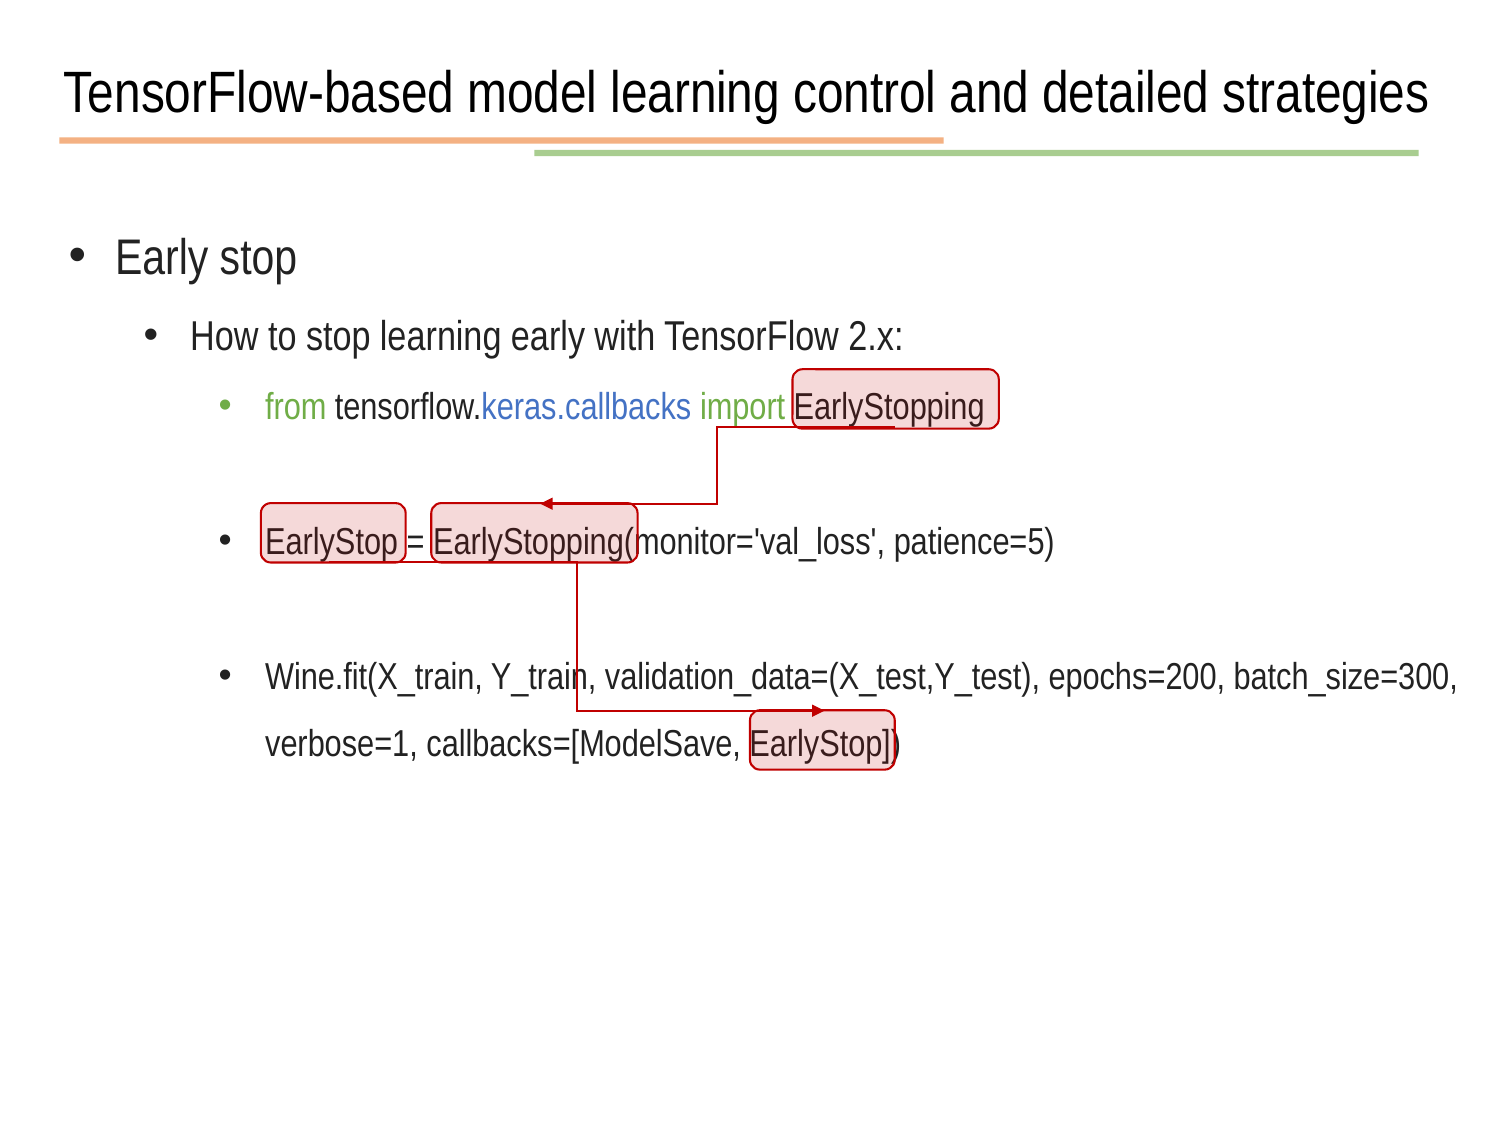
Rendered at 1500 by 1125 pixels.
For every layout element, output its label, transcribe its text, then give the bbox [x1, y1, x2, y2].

text_box TensorFlow-based model learning control and detailed strategies [49, 11, 1451, 132]
text_box [430, 502, 502, 561]
text_box [791, 368, 1000, 430]
text_box Early stop How to stop learning early with TensorFlow 2.x: from tensorflow.keras.callbacks import EarlyStopping EarlyStop = EarlyStopping(monitor='val_loss', patience=5) Wine.fit(X_train, Y_train, validation_data=(X_test,Y_test), epochs=200, batch_size=300, verbose=1, callbacks=[ModelSave, EarlyStop]) [53, 186, 1488, 922]
text_box [259, 502, 407, 564]
text_box [748, 709, 896, 771]
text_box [502, 388, 652, 884]
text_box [678, 288, 756, 643]
